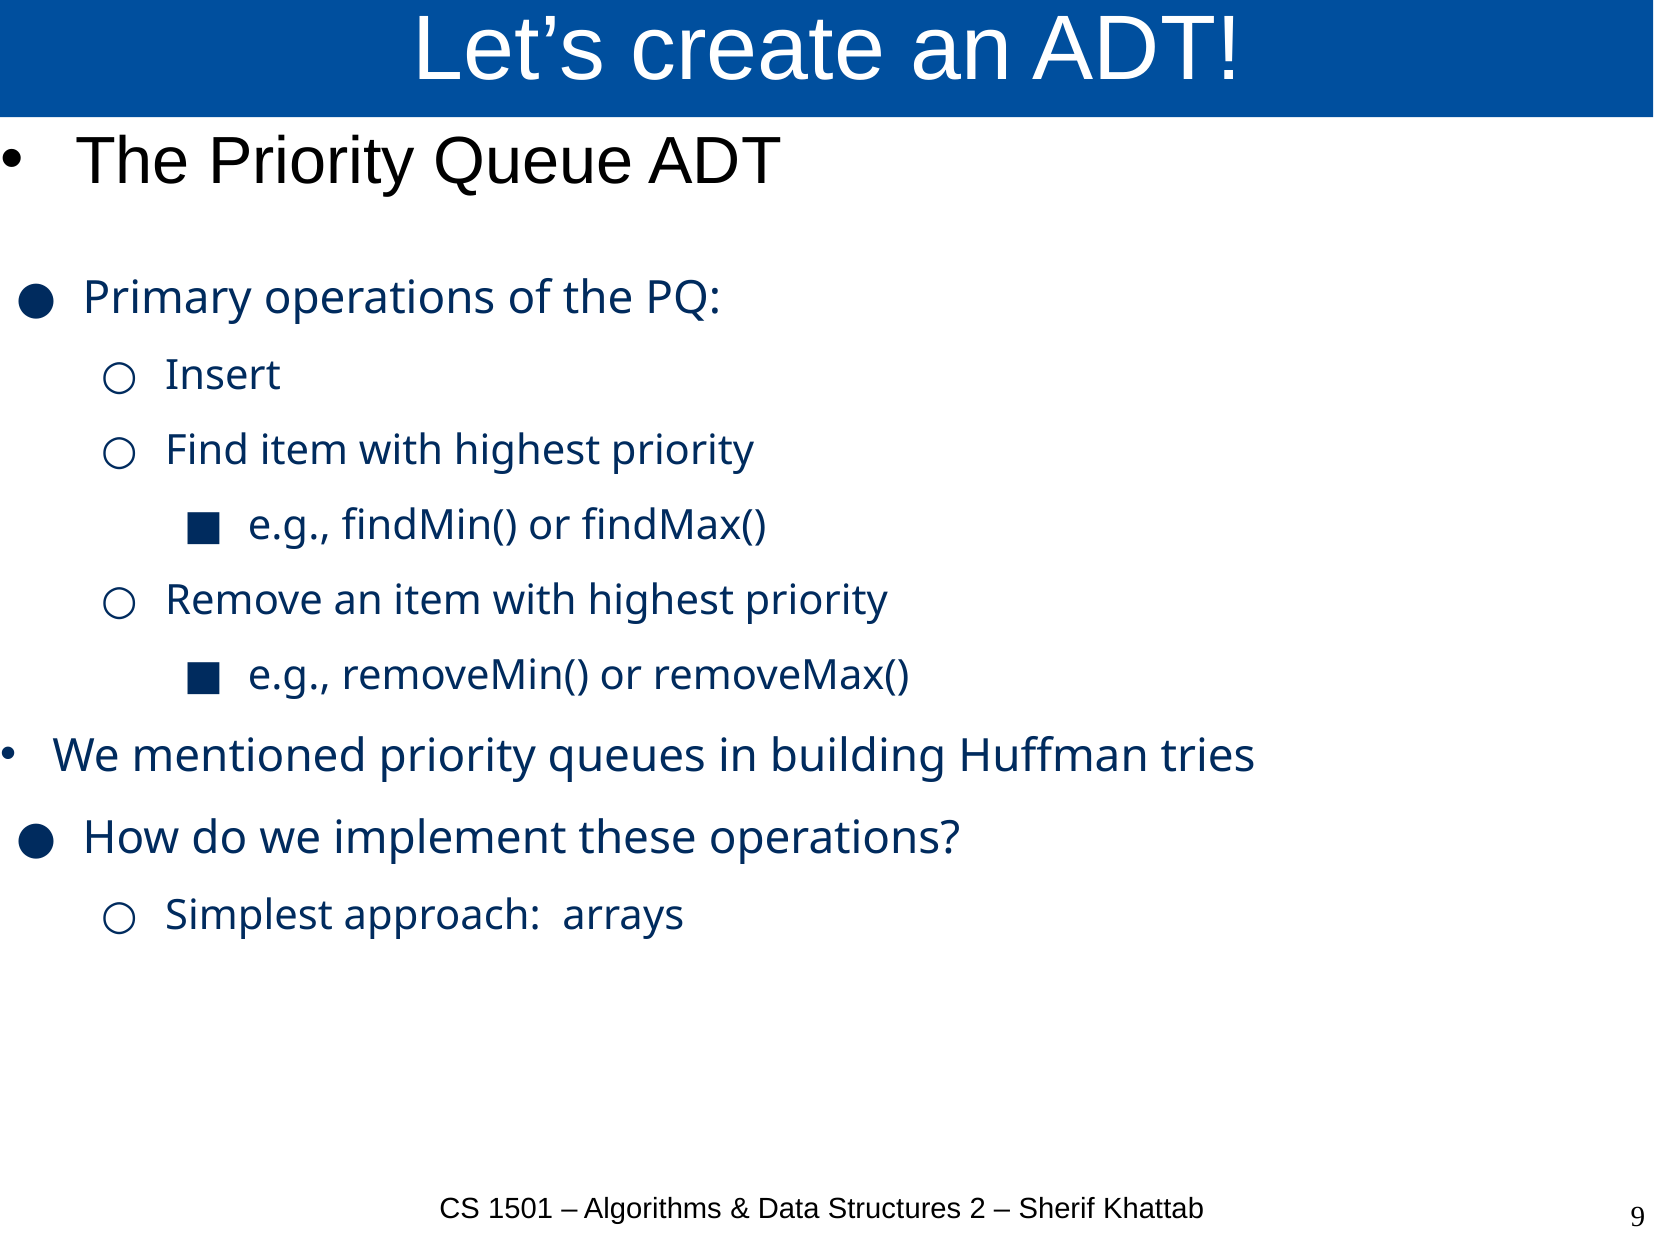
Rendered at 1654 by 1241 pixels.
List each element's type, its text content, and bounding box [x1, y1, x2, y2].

footer CS 1501 – Algorithms & Data Structures 2 – Sherif Khattab [407, 1191, 1238, 1241]
slide_number 9 [1265, 1199, 1646, 1241]
title Let’s create an ADT! [0, 0, 1654, 117]
list The Priority Queue ADT Primary operations of the PQ: Insert Find item with highest priority e.g., findMin() or findMax() Remove an item with highest priority e.g., removeMin() or removeMax() We mentioned priority queues in building Huffman tries How do we implement these operations? Simplest approach: arrays [0, 117, 1654, 1195]
